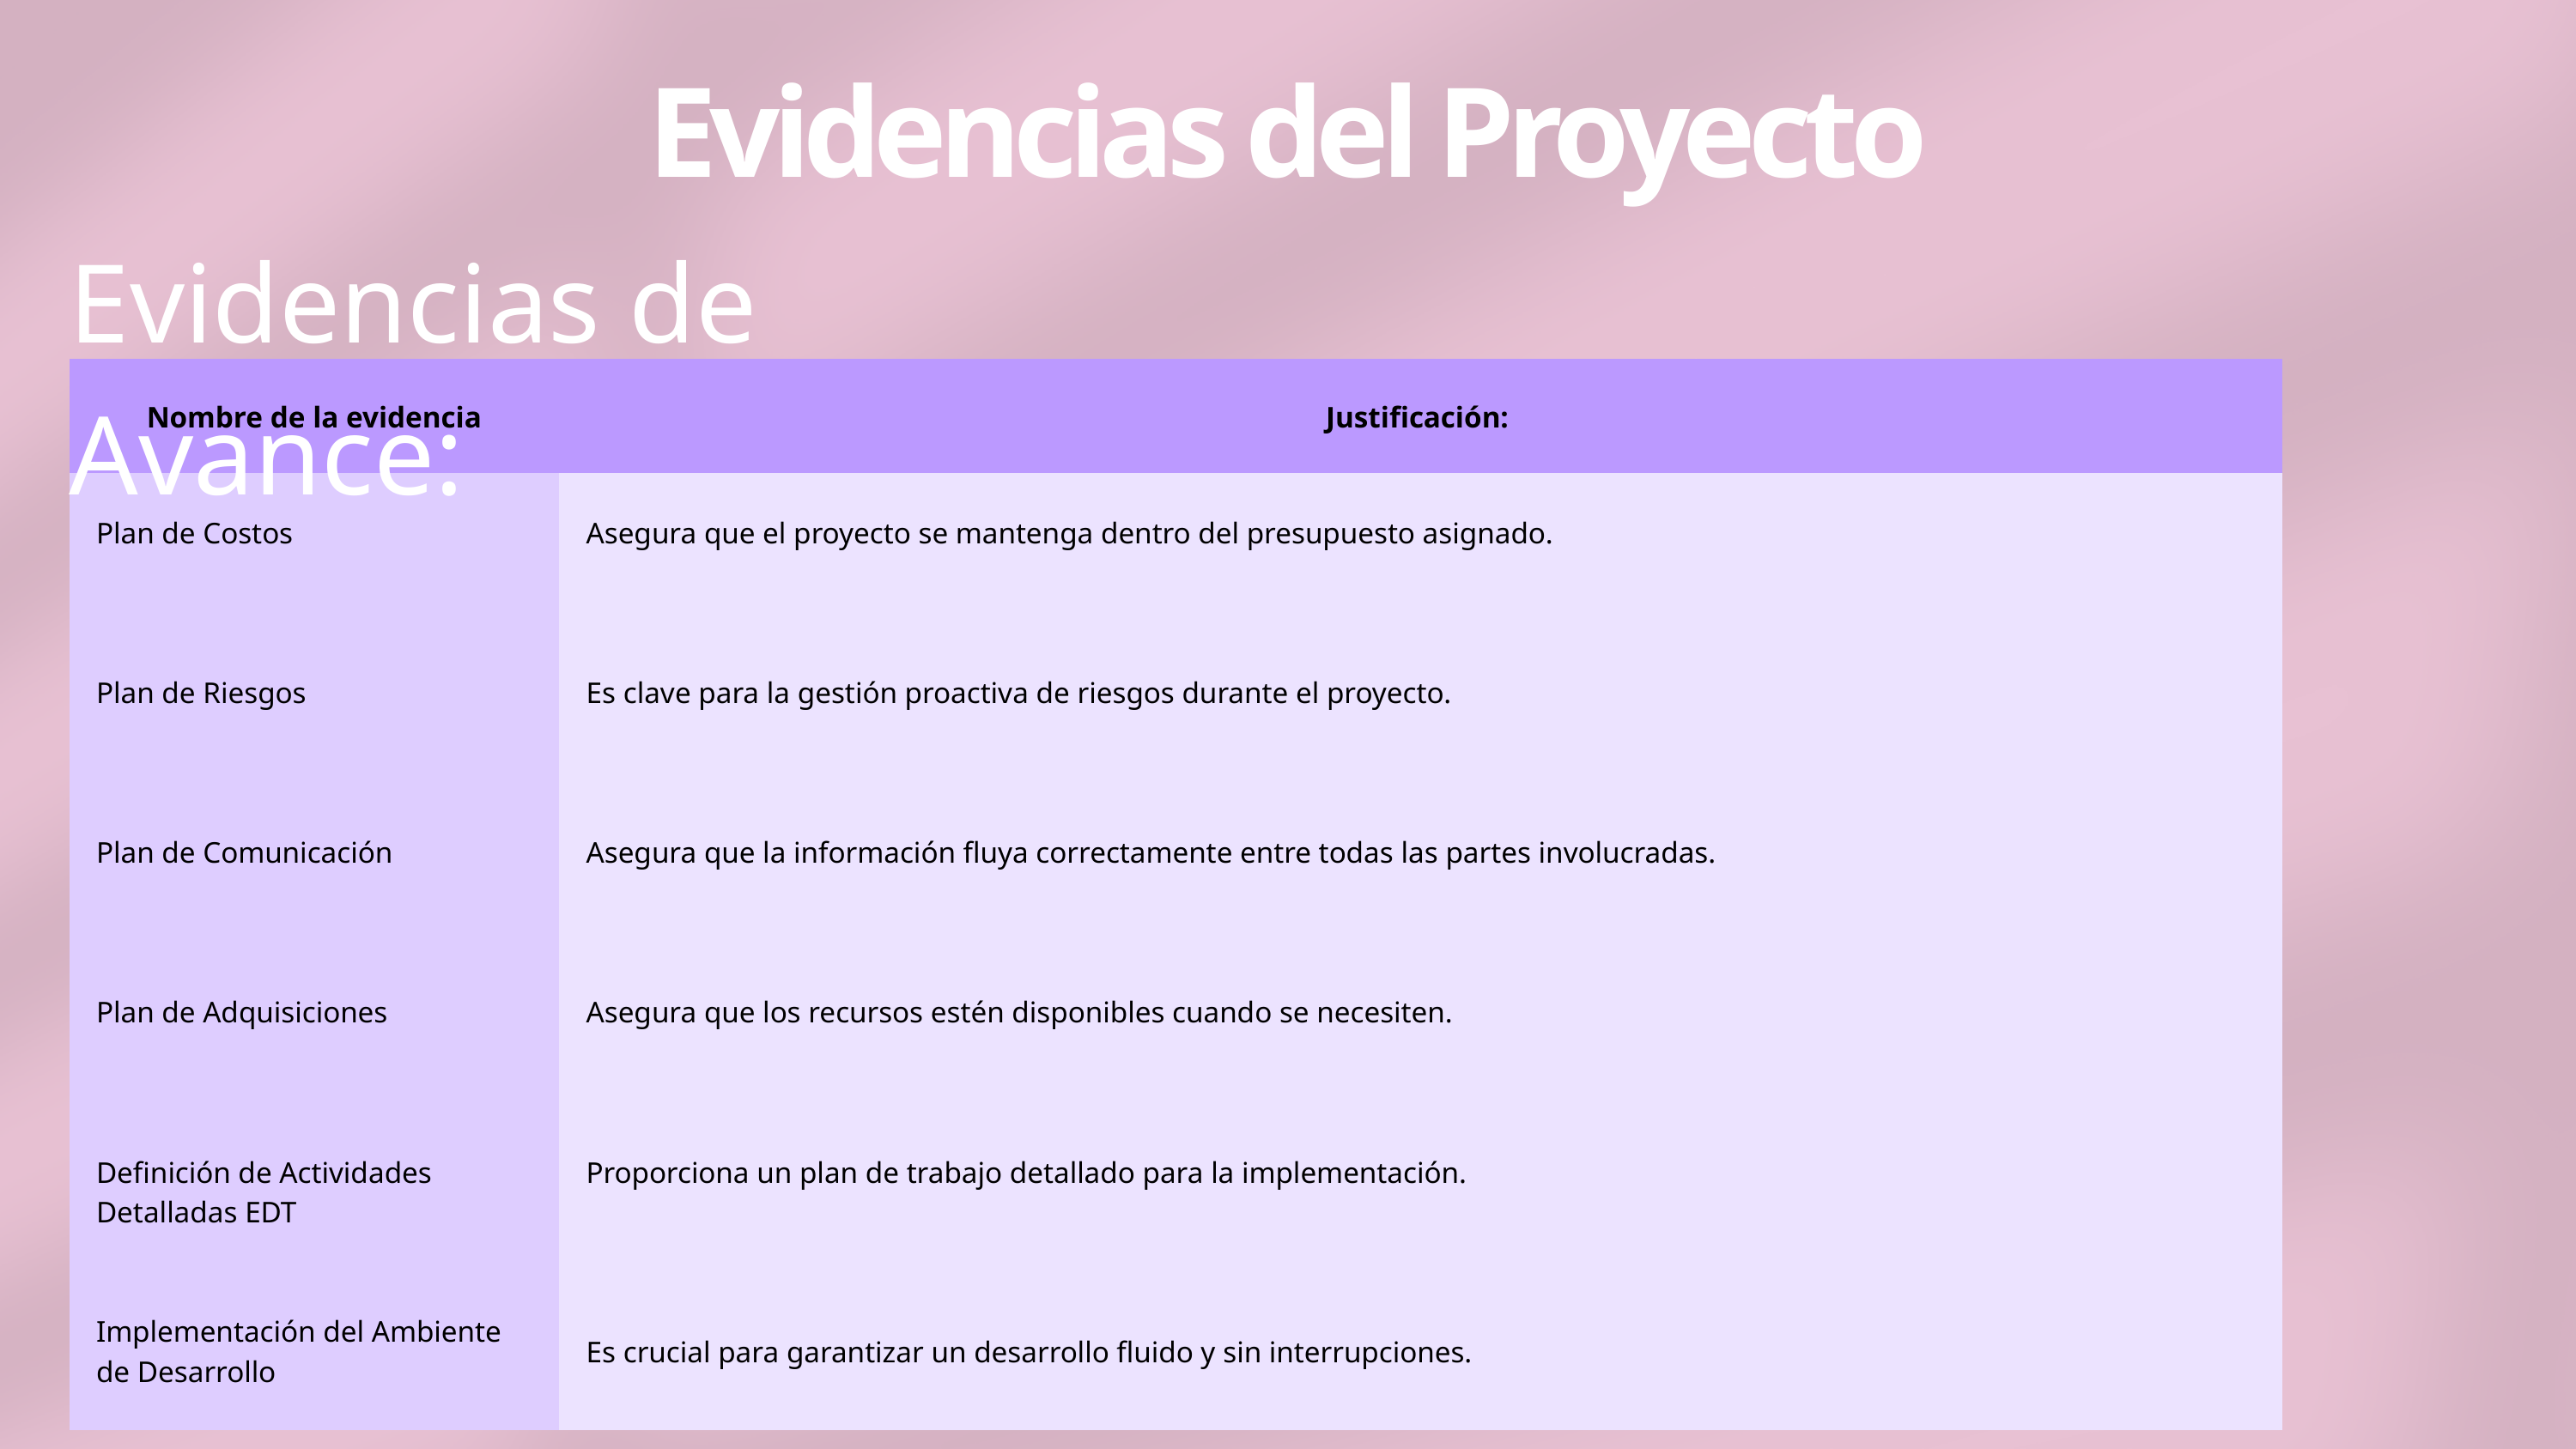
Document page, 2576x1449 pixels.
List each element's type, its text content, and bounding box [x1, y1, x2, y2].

text_box Evidencias de Avance: [69, 213, 799, 518]
table_cell Asegura que los recursos estén disponibles cuando se necesiten. [559, 951, 2282, 1112]
text_box Evidencias del Proyecto [243, 71, 2333, 203]
table_cell Plan de Adquisiciones [70, 951, 559, 1112]
table_cell Implementación del Ambiente de Desarrollo [70, 1271, 559, 1430]
table_cell Asegura que la información fluya correctamente entre todas las partes involucradas. [559, 791, 2282, 951]
table_cell Es crucial para garantizar un desarrollo fluido y sin interrupciones. [559, 1271, 2282, 1430]
table_cell Plan de Comunicación [70, 791, 559, 951]
table_cell Asegura que el proyecto se mantenga dentro del presupuesto asignado. [559, 473, 2282, 632]
text_box [0, 0, 2576, 1449]
table_cell Proporciona un plan de trabajo detallado para la implementación. [559, 1112, 2282, 1271]
table_cell Definición de Actividades Detalladas EDT [70, 1112, 559, 1271]
table_cell Plan de Riesgos [70, 632, 559, 791]
table_cell Plan de Costos [70, 518, 559, 632]
table_cell Es clave para la gestión proactiva de riesgos durante el proyecto. [559, 632, 2282, 791]
table_header Justificación: [799, 359, 2282, 473]
